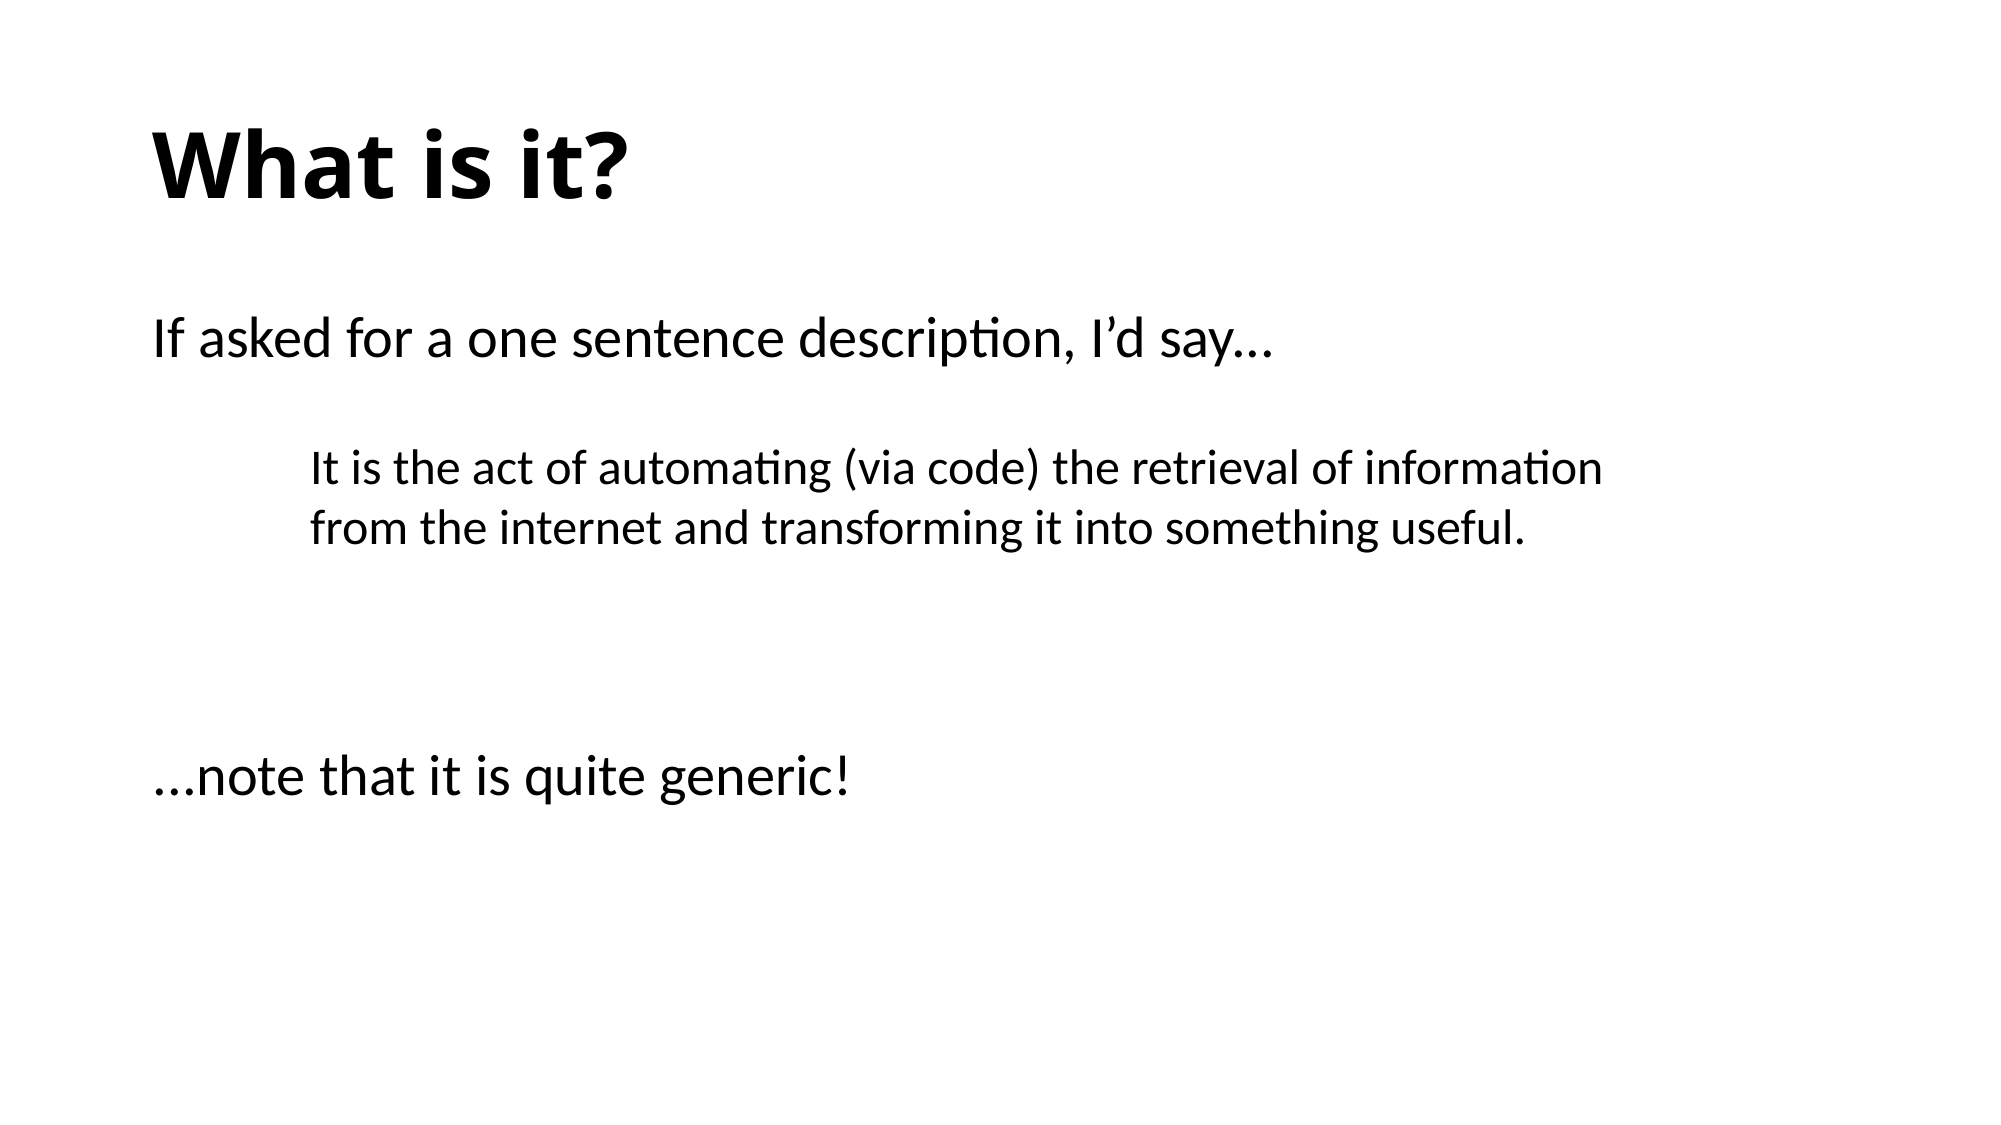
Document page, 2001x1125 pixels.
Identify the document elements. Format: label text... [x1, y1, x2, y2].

list If asked for a one sentence description, I’d say... [137, 299, 1863, 401]
title What is it? [137, 59, 1863, 278]
text_box ...note that it is quite generic! [137, 737, 1863, 840]
text_box It is the act of automating (via code) the retrieval of information from the internet and transforming it into something useful. [220, 426, 1680, 562]
